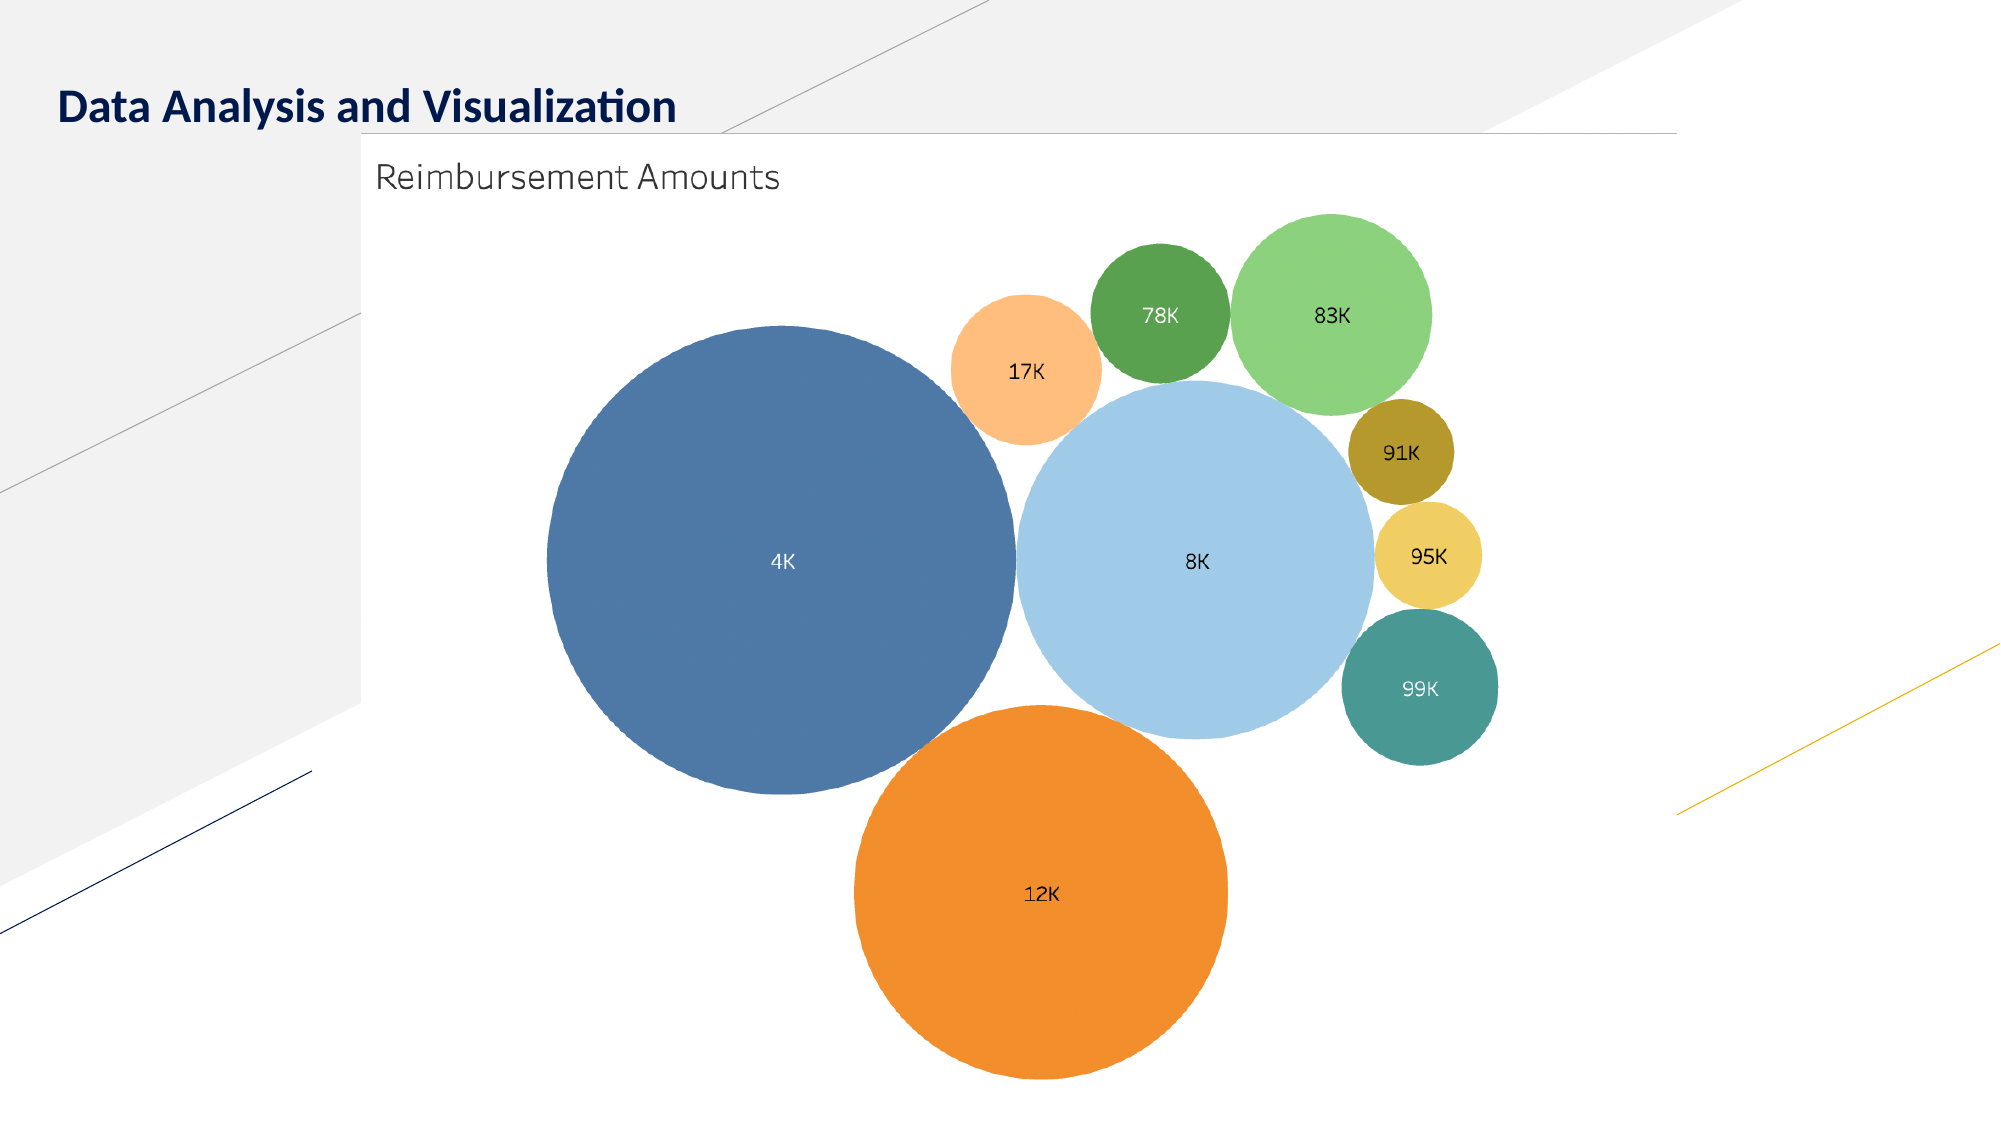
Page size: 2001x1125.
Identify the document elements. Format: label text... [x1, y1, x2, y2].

picture [360, 133, 1677, 1091]
title Data Analysis and Visualization [42, 0, 1172, 134]
